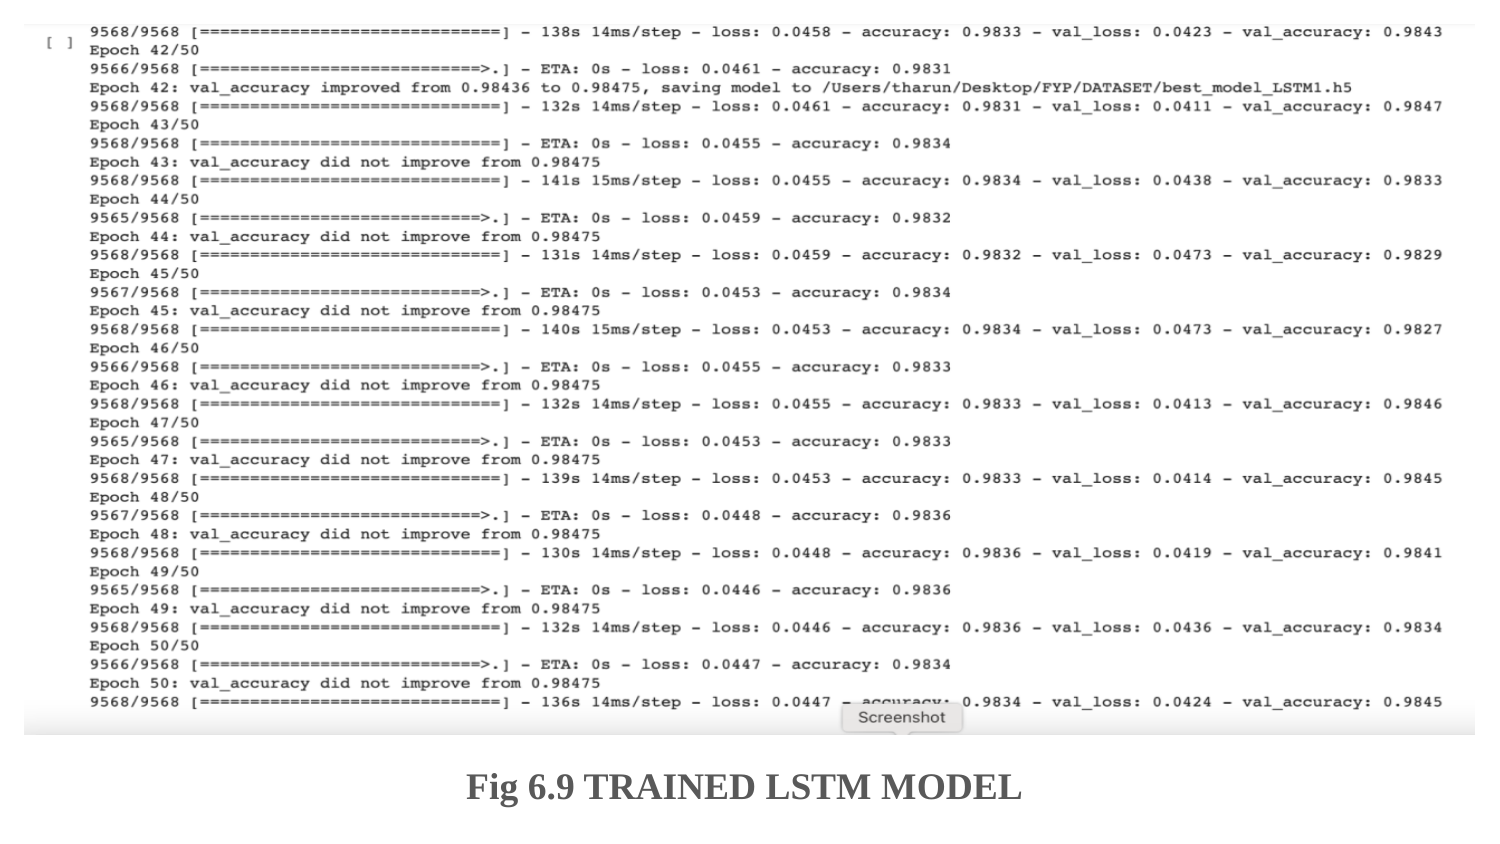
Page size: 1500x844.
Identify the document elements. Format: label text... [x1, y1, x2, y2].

picture [24, 24, 1476, 736]
list Fig 6.9 TRAINED LSTM MODEL [451, 744, 1049, 835]
